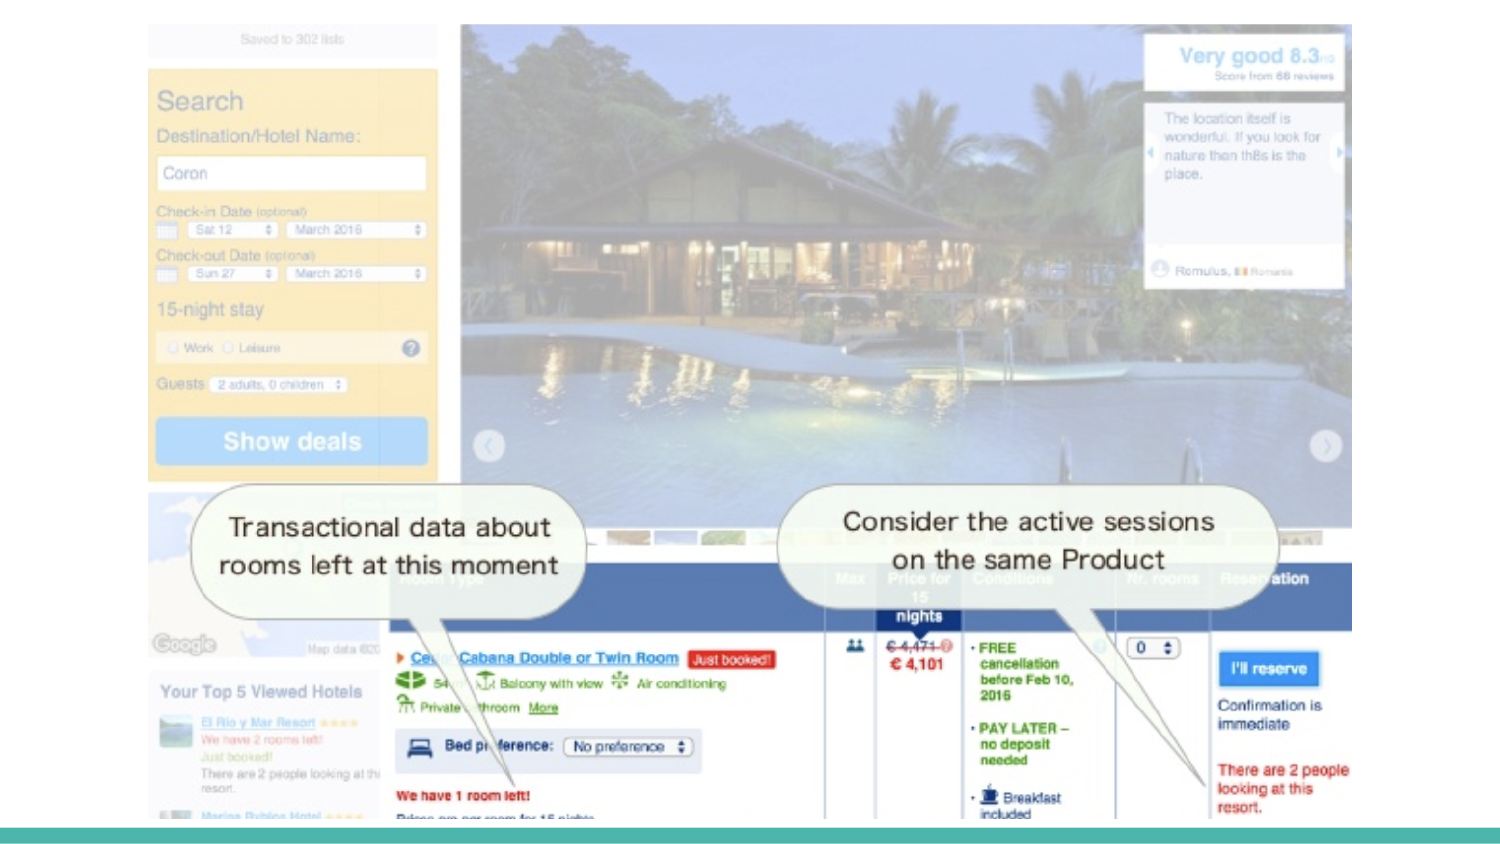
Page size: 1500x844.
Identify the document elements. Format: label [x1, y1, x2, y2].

picture [148, 24, 1352, 819]
